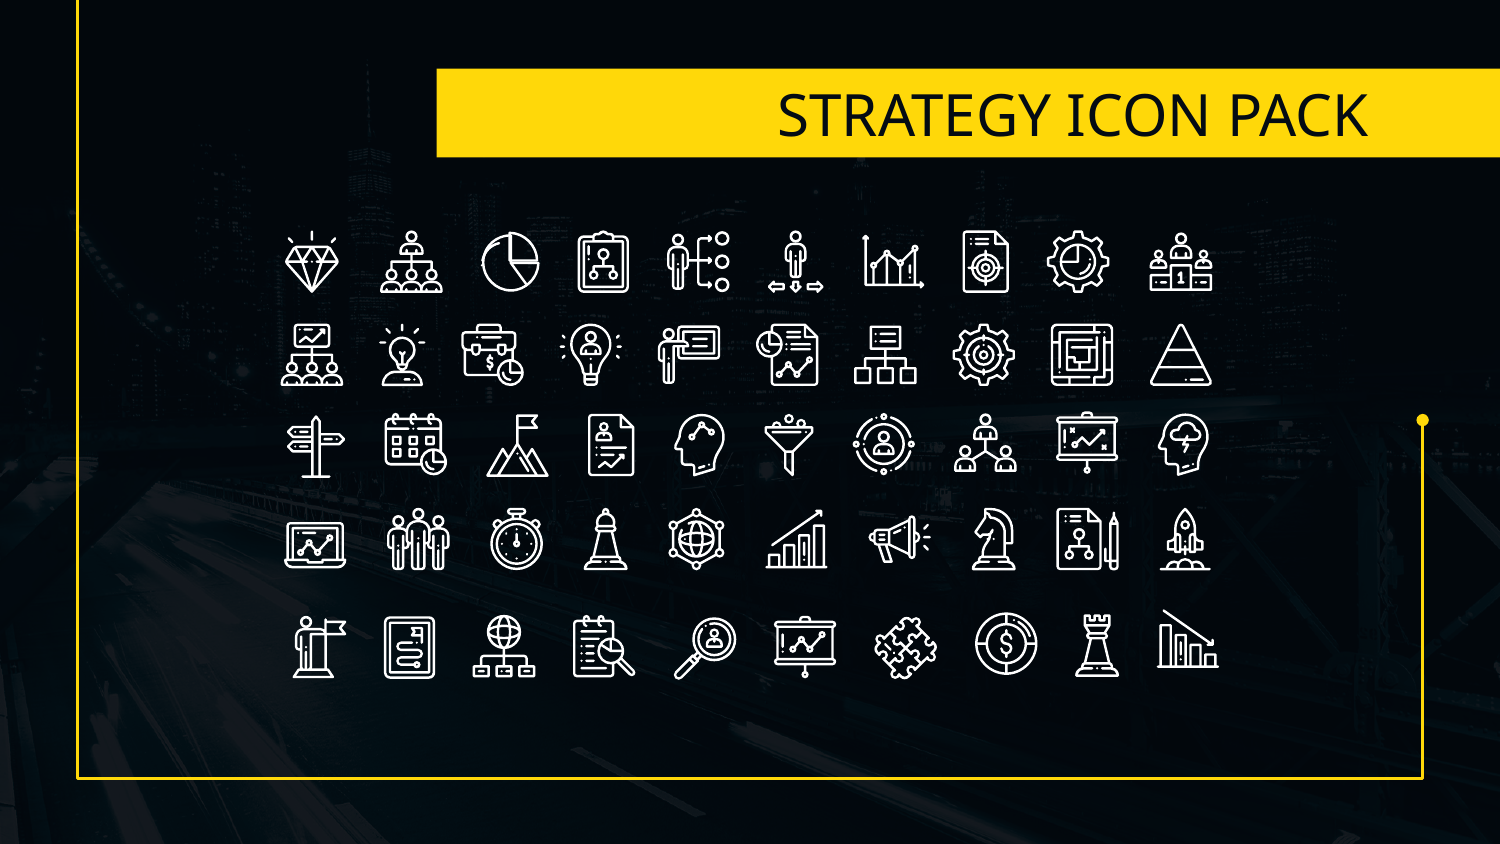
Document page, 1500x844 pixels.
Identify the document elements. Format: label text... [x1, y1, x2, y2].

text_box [472, 614, 536, 678]
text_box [286, 415, 346, 479]
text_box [1074, 614, 1120, 678]
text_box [861, 234, 925, 289]
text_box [668, 507, 725, 571]
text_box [292, 615, 347, 679]
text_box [853, 325, 917, 385]
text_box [1148, 323, 1214, 387]
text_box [657, 325, 721, 385]
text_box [583, 507, 628, 571]
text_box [974, 612, 1038, 676]
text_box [1055, 411, 1119, 475]
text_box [1159, 507, 1212, 571]
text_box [384, 412, 448, 476]
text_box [1046, 230, 1110, 294]
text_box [952, 323, 1016, 387]
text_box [868, 514, 932, 564]
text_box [953, 413, 1017, 473]
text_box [767, 230, 824, 294]
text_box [1149, 232, 1213, 292]
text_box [386, 507, 450, 571]
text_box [673, 413, 726, 477]
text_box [485, 414, 550, 477]
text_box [378, 323, 426, 387]
picture [0, 0, 1500, 844]
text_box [284, 230, 340, 294]
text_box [852, 412, 916, 476]
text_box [666, 230, 730, 293]
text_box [773, 615, 837, 679]
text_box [461, 323, 524, 387]
title STRATEGY ICON PACK [117, 63, 1384, 158]
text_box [587, 413, 635, 477]
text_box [283, 521, 347, 569]
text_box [873, 616, 938, 680]
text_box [673, 617, 737, 680]
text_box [379, 230, 443, 294]
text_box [577, 230, 630, 294]
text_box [383, 616, 436, 679]
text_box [1056, 507, 1120, 571]
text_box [764, 509, 828, 569]
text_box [480, 231, 540, 292]
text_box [962, 230, 1010, 294]
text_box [755, 323, 819, 387]
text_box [280, 323, 344, 387]
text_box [1157, 413, 1210, 477]
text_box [1050, 323, 1114, 387]
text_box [559, 323, 623, 387]
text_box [1156, 609, 1220, 669]
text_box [764, 413, 814, 477]
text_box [572, 614, 636, 678]
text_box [971, 507, 1016, 571]
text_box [490, 507, 544, 571]
